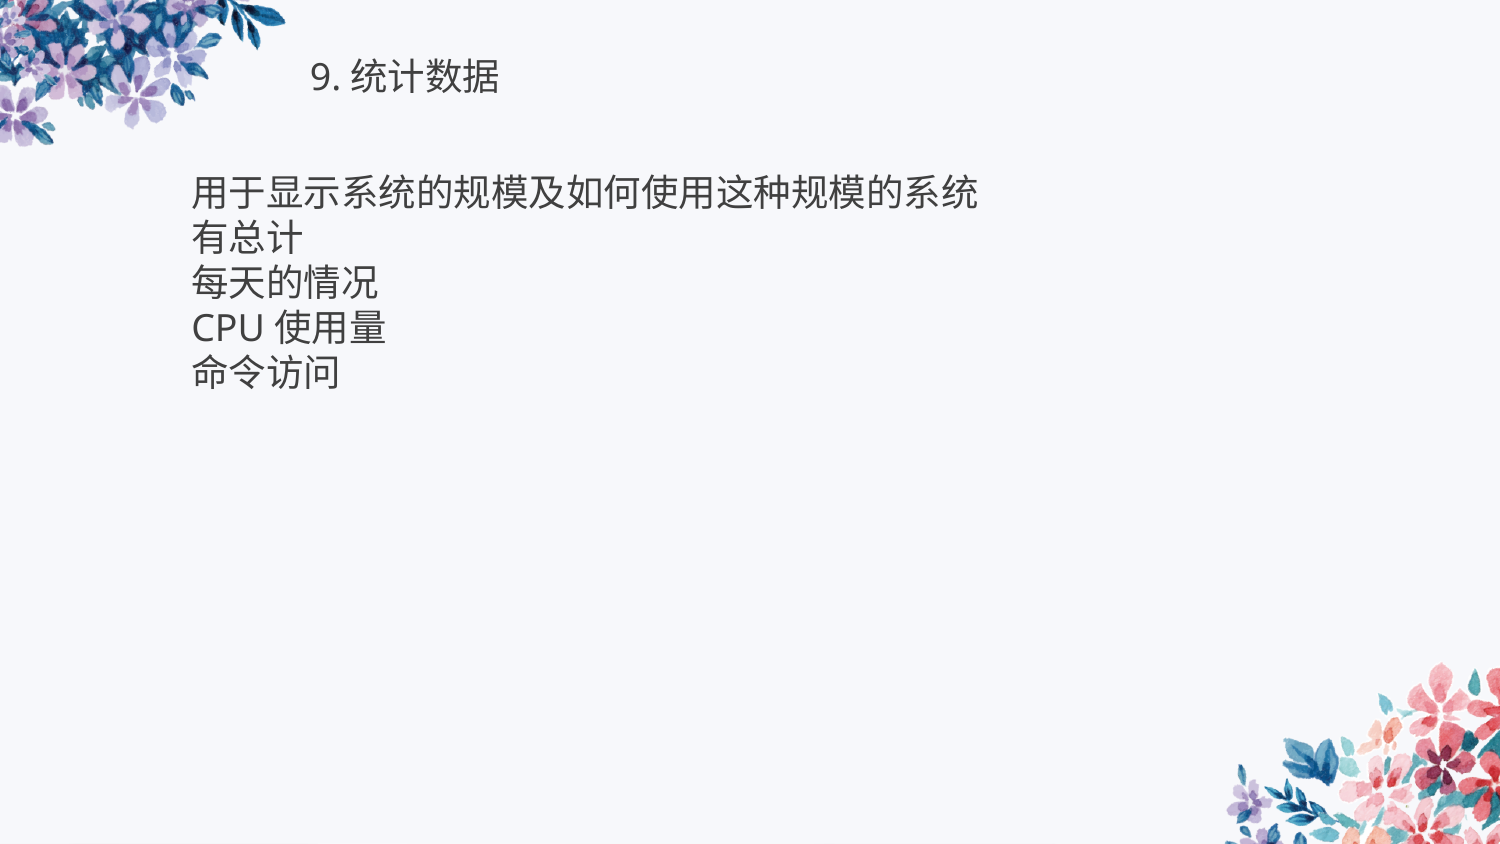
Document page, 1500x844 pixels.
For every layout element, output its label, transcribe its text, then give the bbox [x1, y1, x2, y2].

picture [0, 0, 350, 234]
text_box 用于显示系统的规模及如何使用这种规模的系统 有总计 每天的情况 CPU使用量 命令访问 [26, 161, 1474, 402]
text_box 9.统计数据 [354, 43, 580, 107]
picture [1104, 607, 1500, 844]
